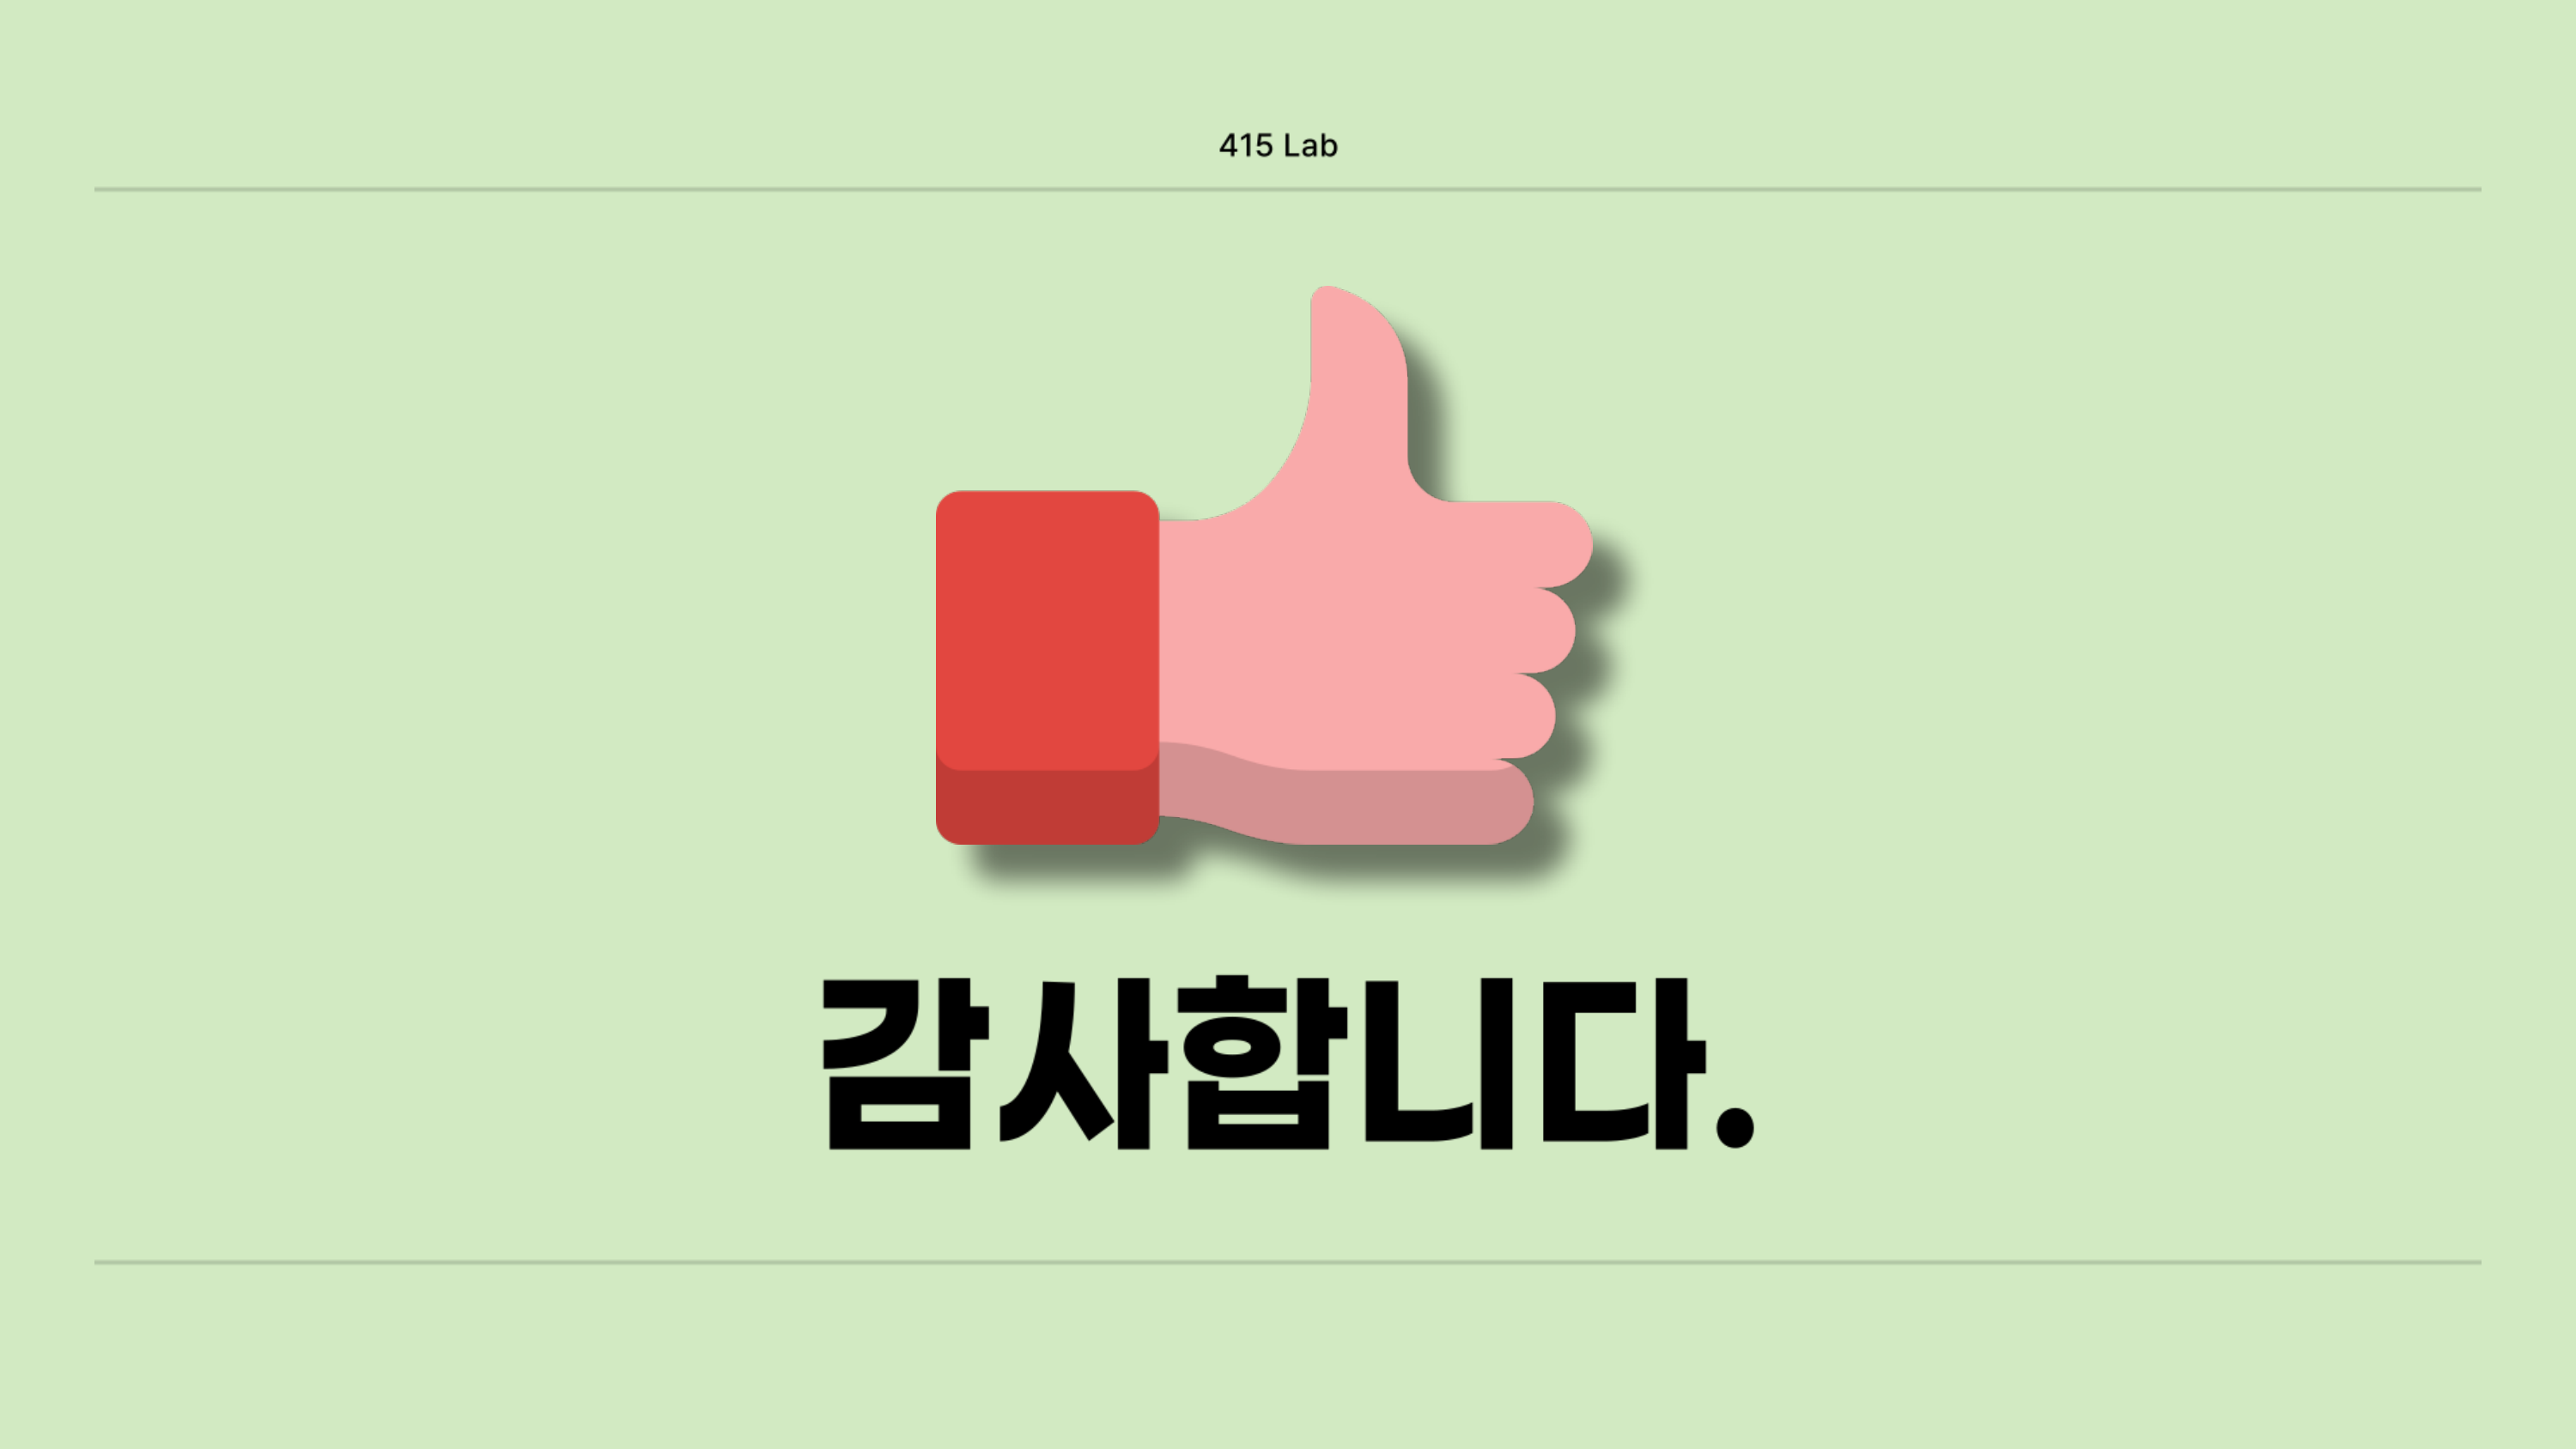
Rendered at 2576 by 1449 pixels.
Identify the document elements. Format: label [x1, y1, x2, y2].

text_box [936, 286, 1593, 846]
text_box [94, 181, 2482, 198]
picture [644, 43, 1958, 184]
picture [644, 198, 1958, 1241]
text_box [94, 1254, 2482, 1271]
